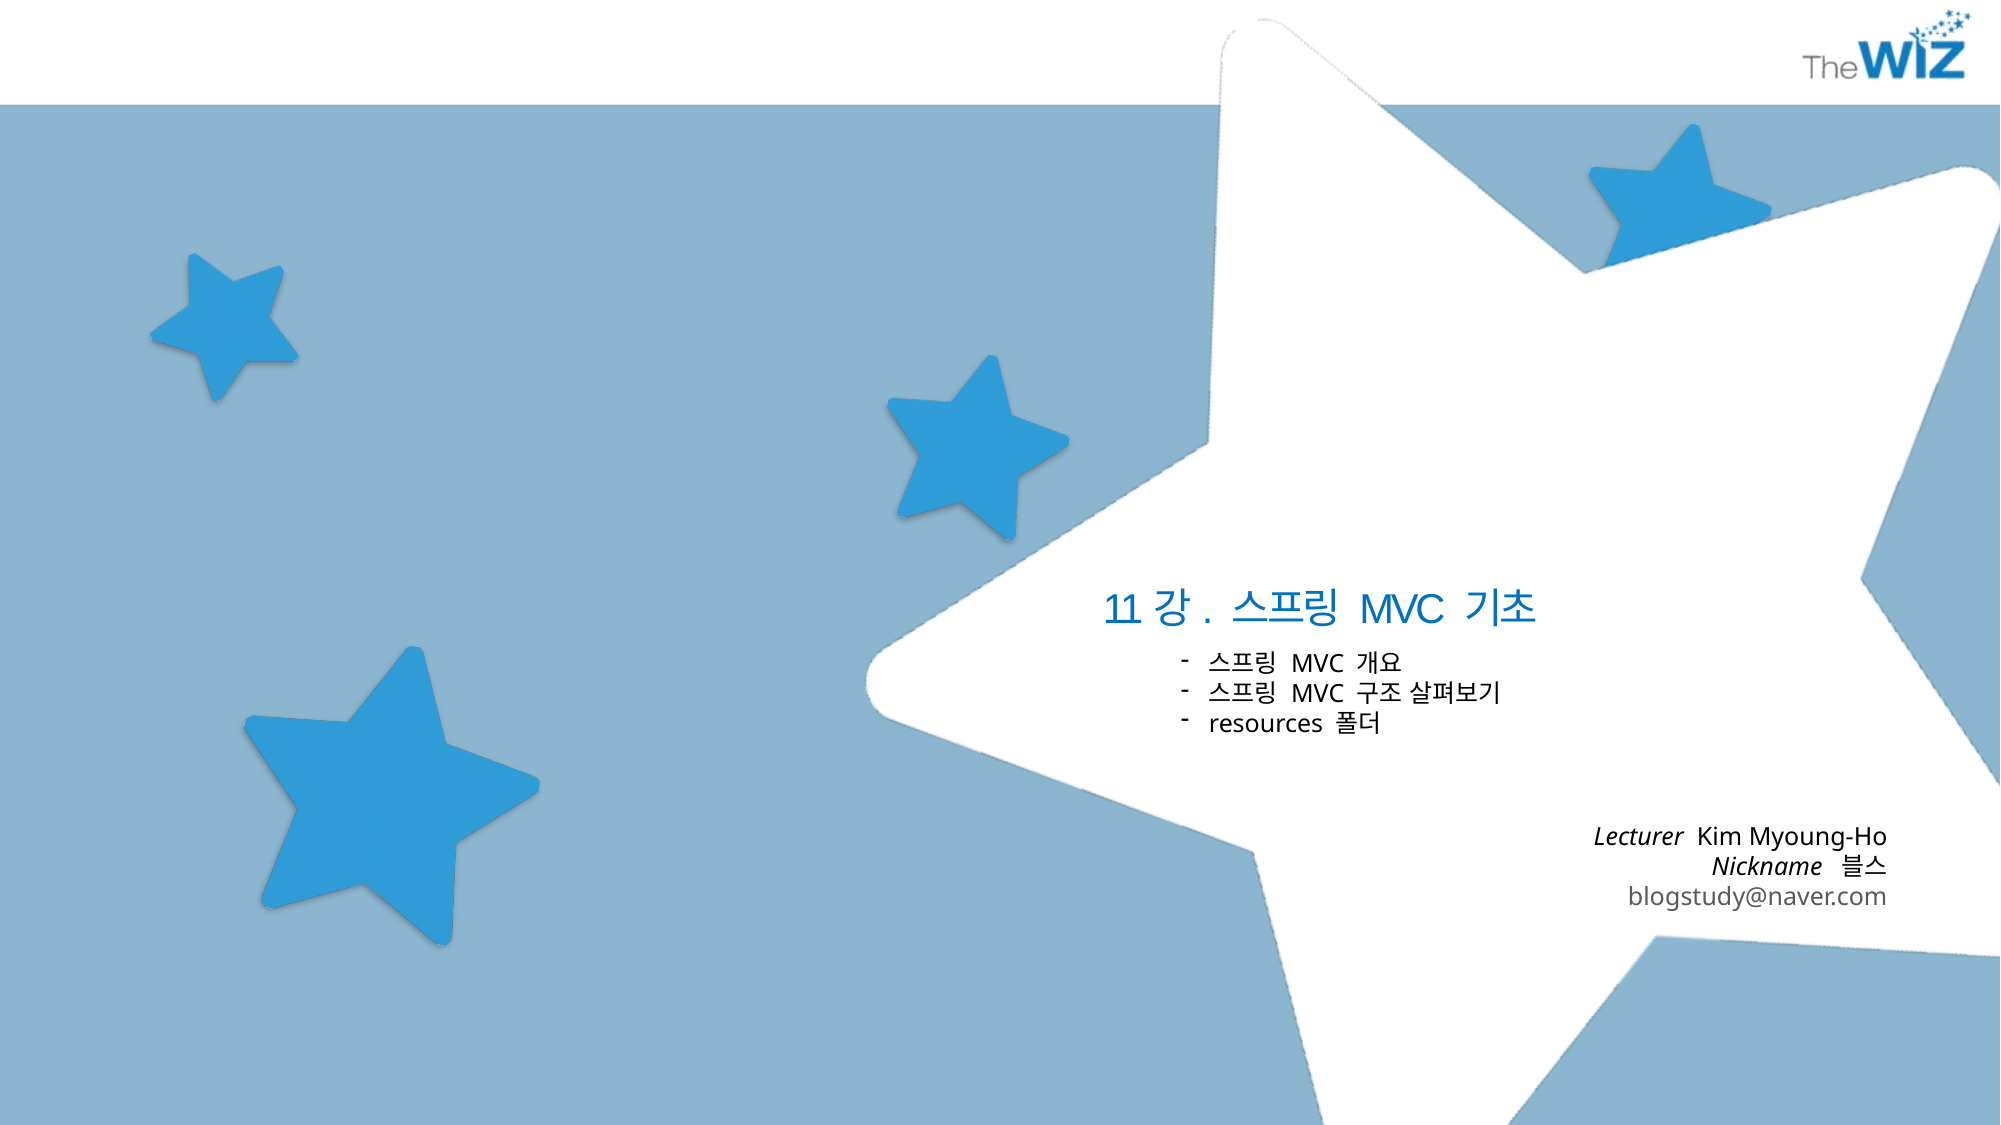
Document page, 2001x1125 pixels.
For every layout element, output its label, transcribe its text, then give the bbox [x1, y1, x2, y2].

picture [683, 0, 2001, 1125]
picture [1916, 0, 2000, 90]
text_box 11강. 스프링 MVC 기초 [1088, 574, 1855, 639]
picture [126, 220, 322, 414]
picture [208, 615, 563, 957]
text_box 스프링 MVC 개요 스프링 MVC 구조 살펴보기 resources 폴더 [1166, 639, 1855, 745]
text_box Lecturer Kim Myoung-Ho Nickname 블스 blogstudy@naver.com [1559, 813, 1903, 919]
